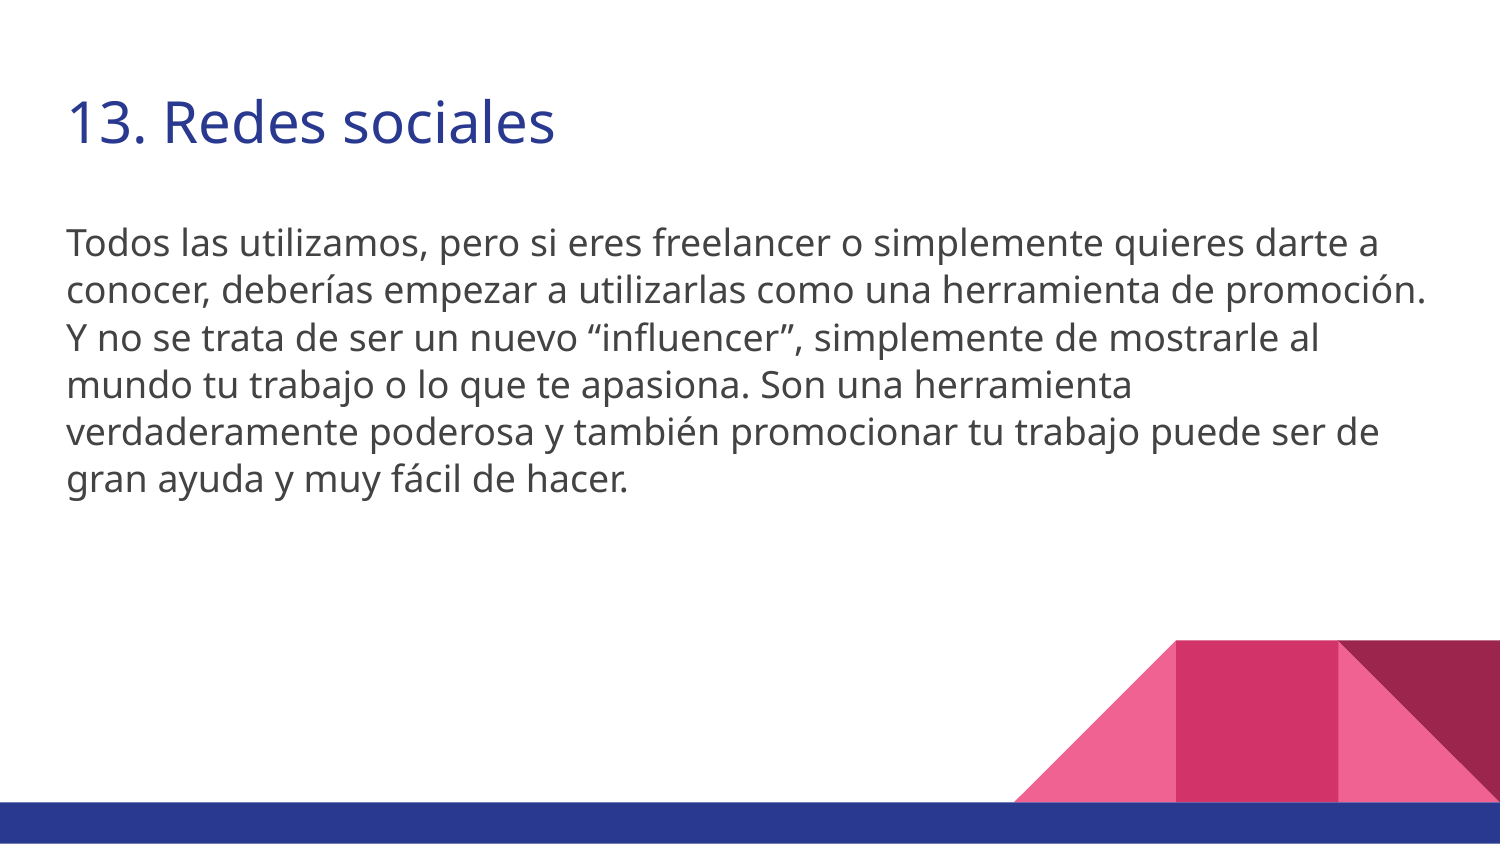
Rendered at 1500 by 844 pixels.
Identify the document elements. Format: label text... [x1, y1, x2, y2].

list Todos las utilizamos, pero si eres freelancer o simplemente quieres darte a conocer, deberías empezar a utilizarlas como una herramienta de promoción. Y no se trata de ser un nuevo “influencer”, simplemente de mostrarle al mundo tu trabajo o lo que te apasiona. Son una herramienta verdaderamente poderosa y también promocionar tu trabajo puede ser de gran ayuda y muy fácil de hacer. [51, 201, 1449, 782]
title 13. Redes sociales [51, 70, 1449, 171]
